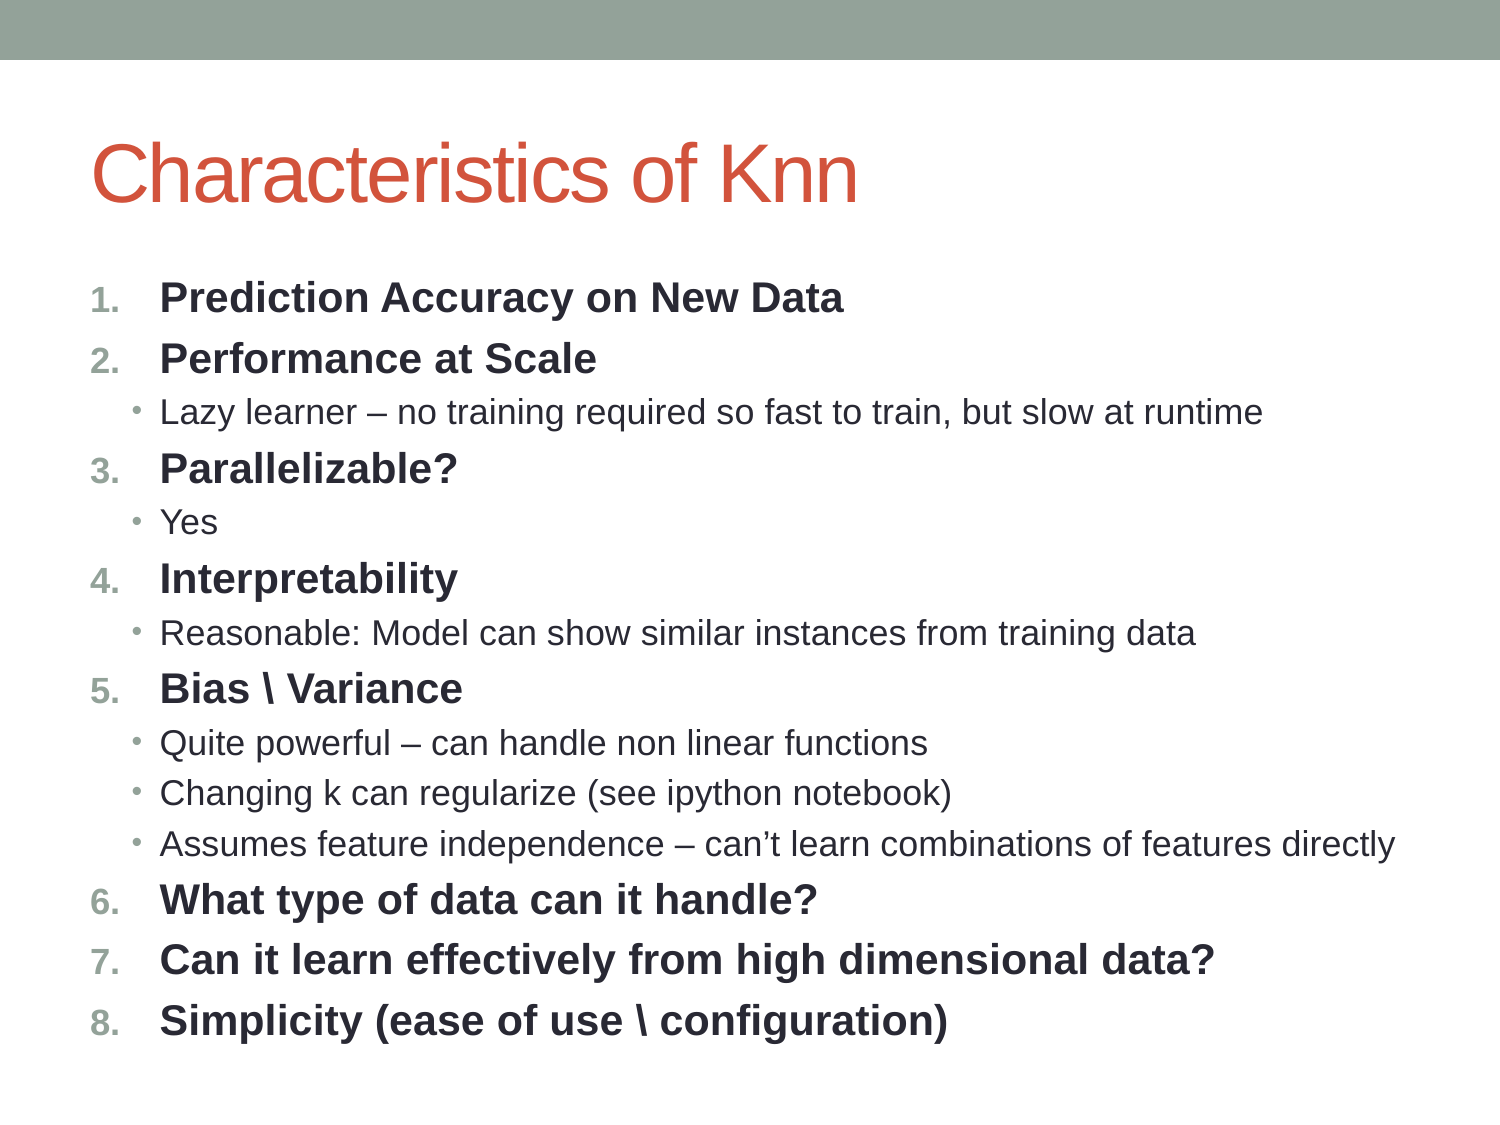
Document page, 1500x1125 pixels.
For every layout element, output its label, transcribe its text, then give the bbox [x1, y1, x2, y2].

title Characteristics of Knn [75, 87, 1425, 250]
list Prediction Accuracy on New Data Performance at Scale Lazy learner – no training required so fast to train, but slow at runtime Parallelizable? Yes Interpretability Reasonable: Model can show similar instances from training data Bias \ Variance Quite powerful – can handle non linear functions Changing k can regularize (see ipython notebook) Assumes feature independence – can’t learn combinations of features directly What type of data can it handle? Can it learn effectively from high dimensional data? Simplicity (ease of use \ configuration) [75, 262, 1425, 1063]
